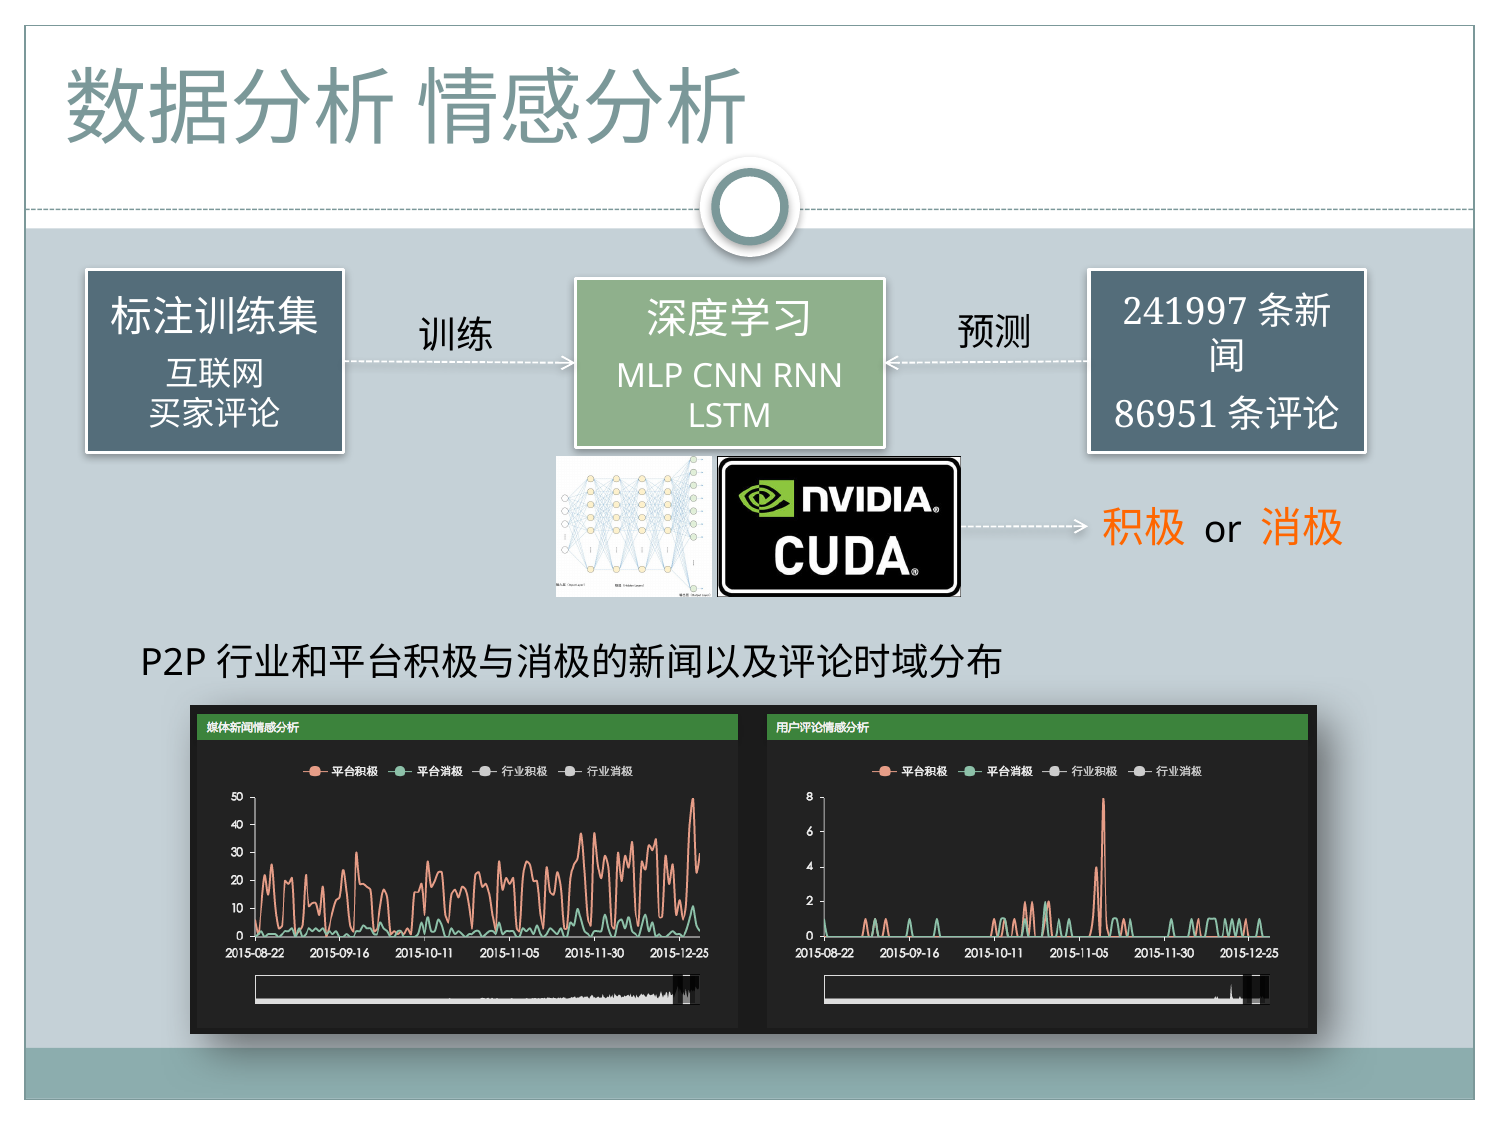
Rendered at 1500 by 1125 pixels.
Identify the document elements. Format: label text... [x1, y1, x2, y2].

text_box 深度学习 MLP CNN RNN LSTM [574, 277, 886, 449]
text_box 积极 or 消极 [1088, 493, 1360, 559]
text_box P2P行业和平台积极与消极的新闻以及评论时域分布 [125, 630, 1019, 691]
title 数据分析 情感分析 [49, 37, 1450, 162]
text_box 训练 [404, 303, 509, 358]
picture [190, 705, 1317, 1035]
picture [556, 456, 712, 597]
text_box 预测 [942, 300, 1048, 358]
text_box 241997条新闻 86951条评论 [1087, 268, 1367, 454]
picture [716, 456, 961, 597]
text_box 标注训练集 互联网 买家评论 [85, 268, 345, 454]
